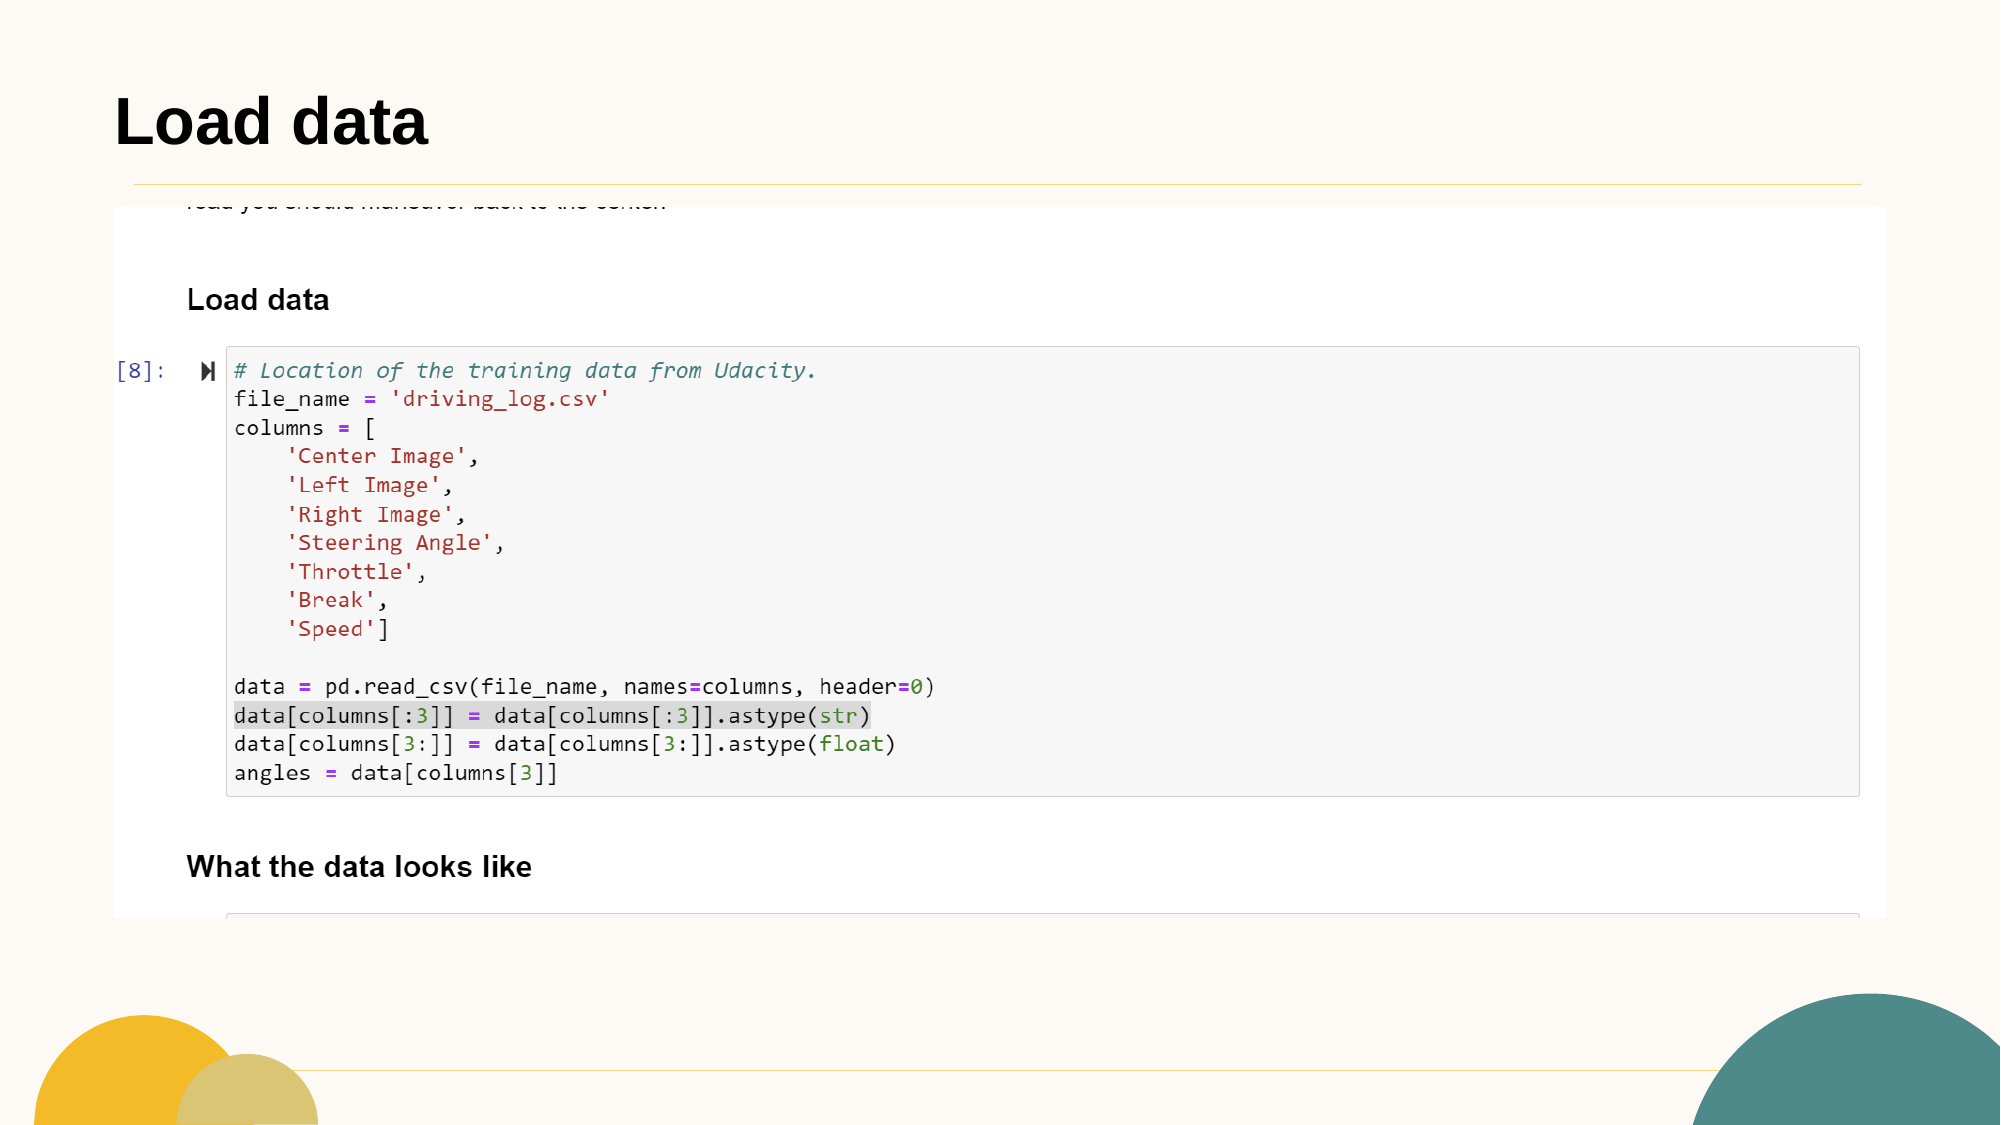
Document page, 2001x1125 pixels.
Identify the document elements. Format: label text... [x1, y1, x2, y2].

title Load data [114, 59, 1886, 178]
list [114, 207, 1886, 918]
